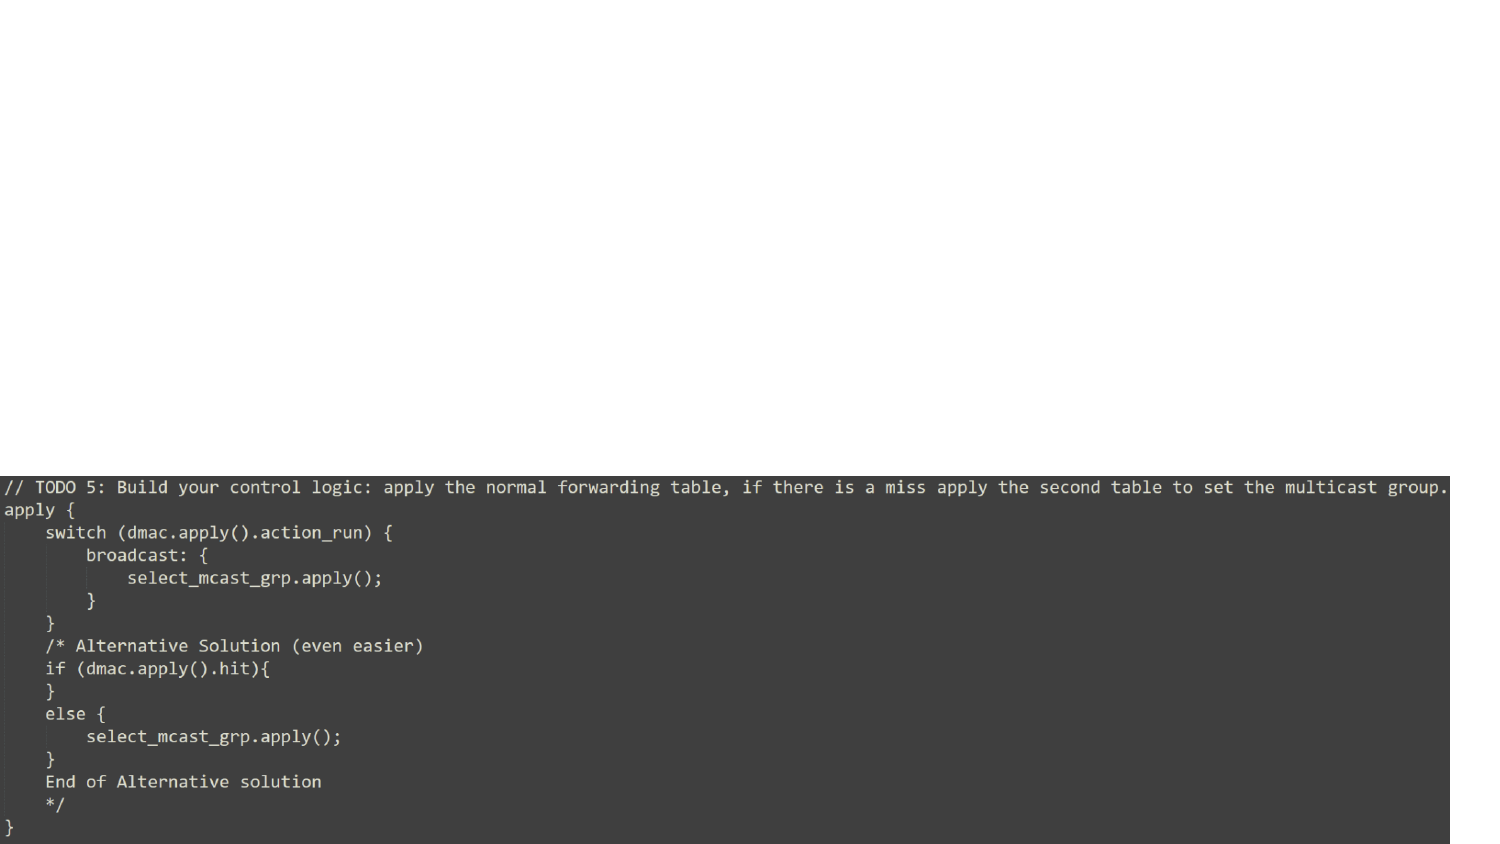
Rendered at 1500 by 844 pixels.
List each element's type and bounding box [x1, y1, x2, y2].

picture [0, 475, 1451, 844]
